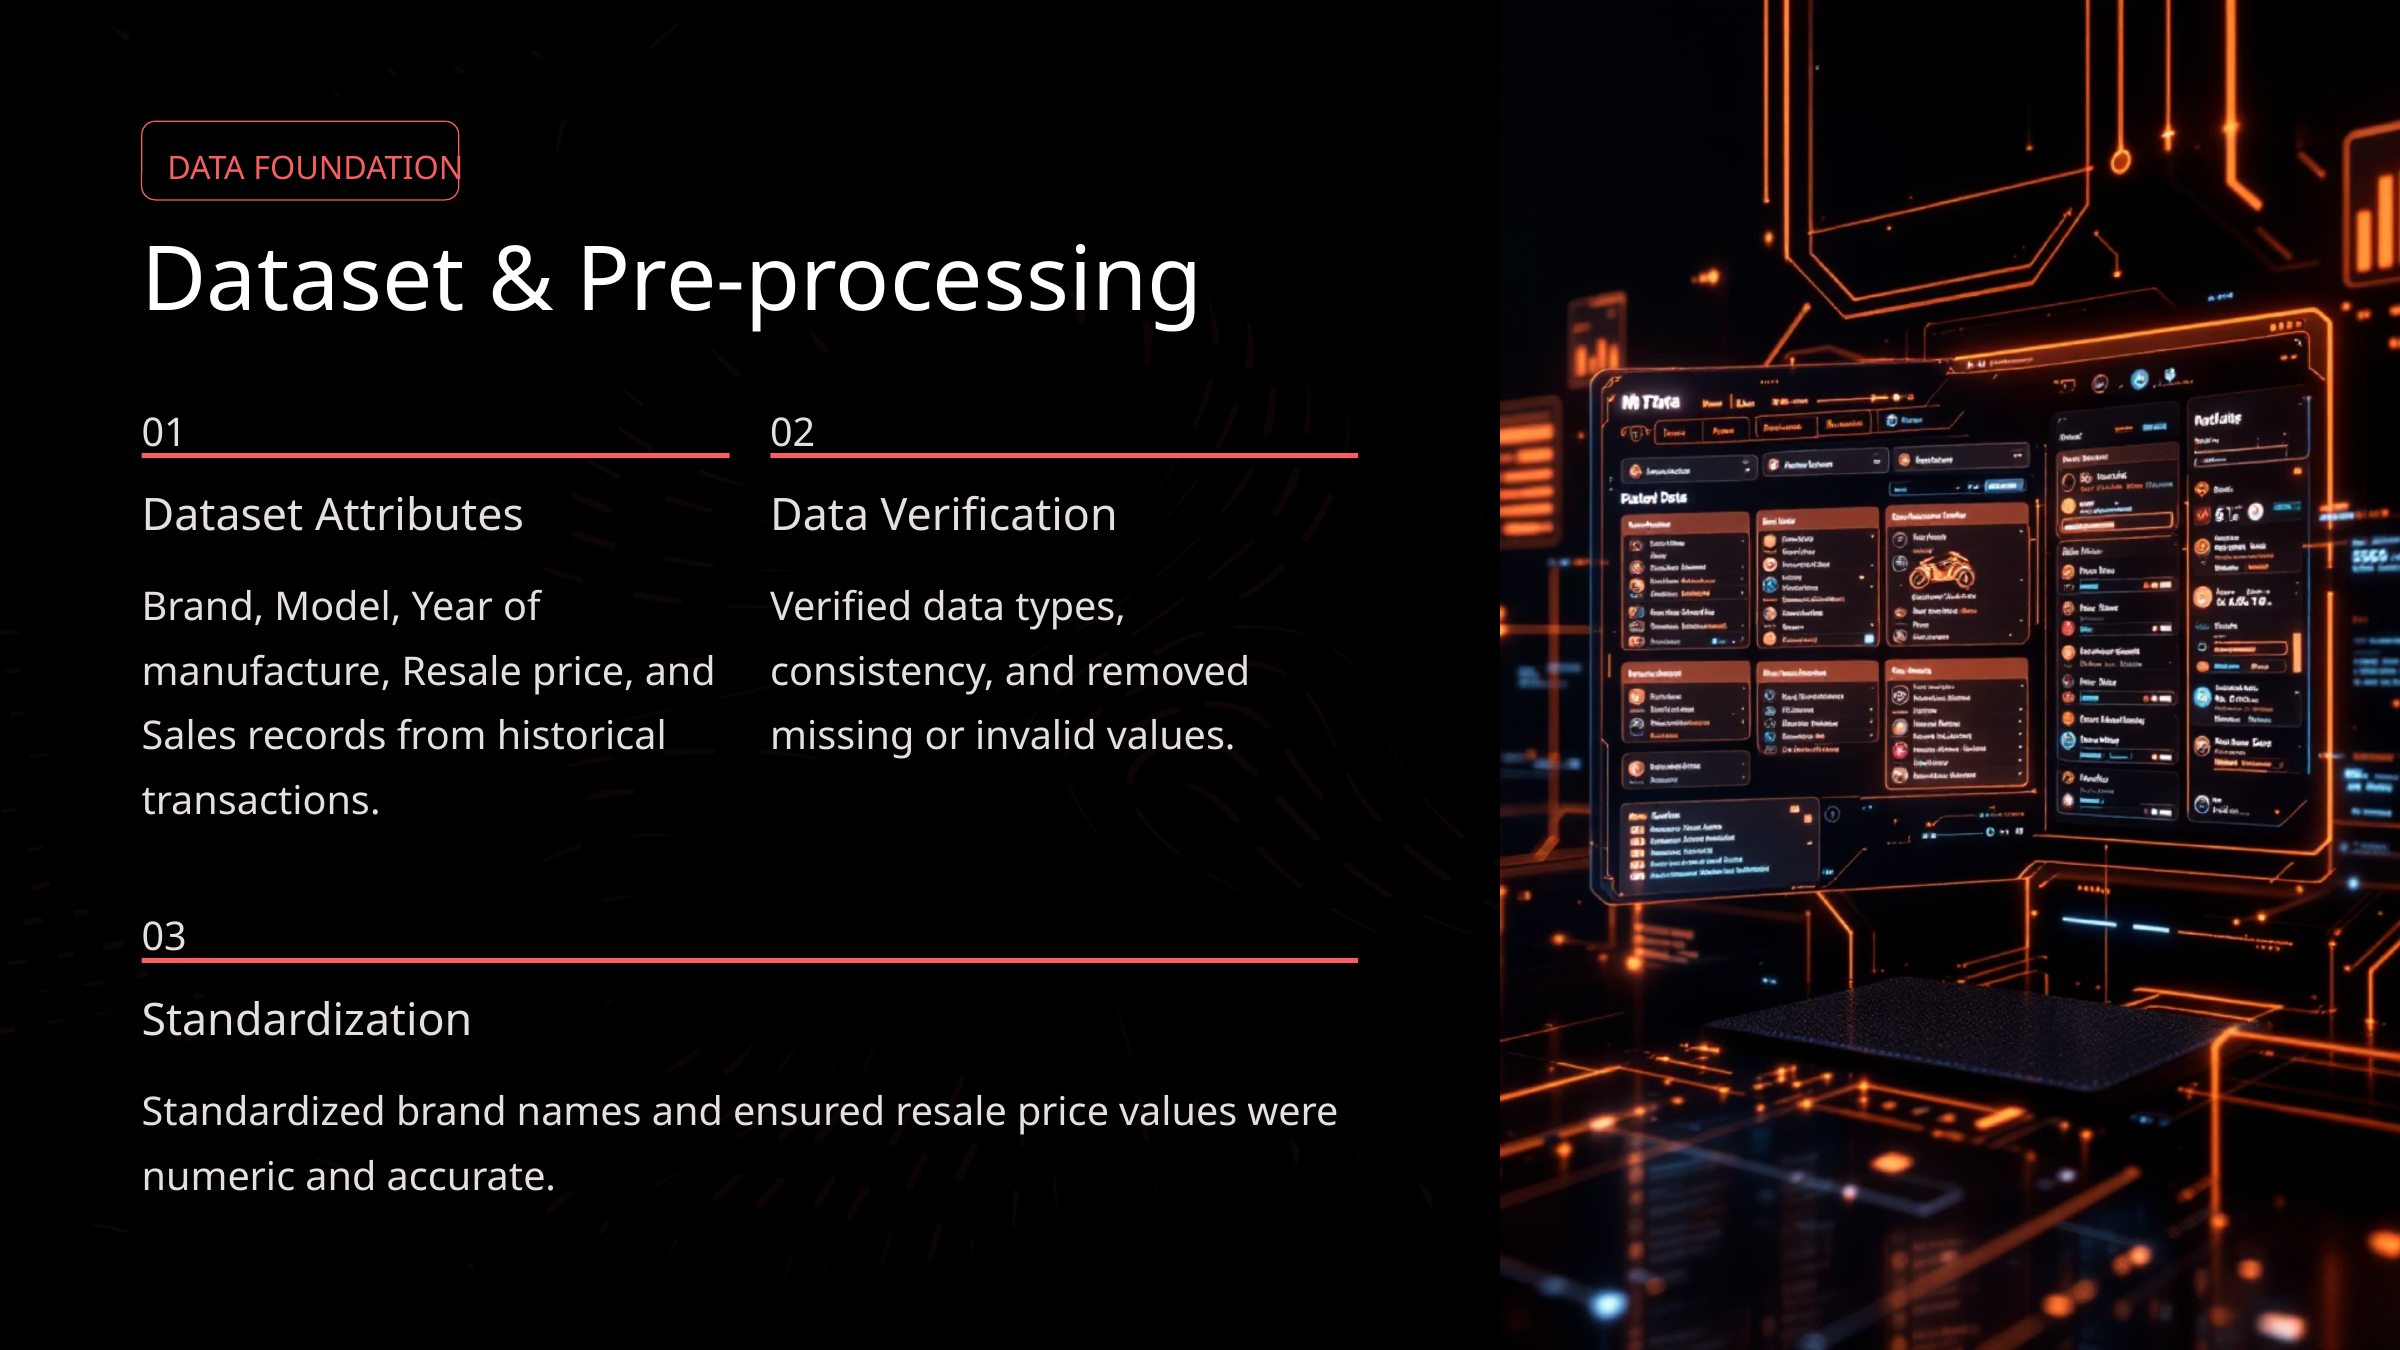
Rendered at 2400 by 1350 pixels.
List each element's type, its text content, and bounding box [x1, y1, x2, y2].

text_box [141, 121, 459, 200]
text_box Data Verification [770, 483, 1221, 540]
text_box Brand, Model, Year of manufacture, Resale price, and Sales records from historical transactions. [141, 563, 730, 824]
text_box [770, 453, 1359, 459]
text_box DATA FOUNDATION [167, 134, 434, 187]
text_box 01 [141, 389, 183, 440]
text_box Dataset Attributes [141, 483, 592, 540]
text_box Standardized brand names and ensured resale price values were numeric and accurate. [141, 1068, 1359, 1199]
text_box 03 [141, 894, 183, 945]
text_box Dataset & Pre-processing [141, 216, 1149, 329]
text_box [141, 453, 730, 459]
text_box 02 [770, 389, 811, 440]
text_box Verified data types, consistency, and removed missing or invalid values. [770, 563, 1359, 759]
picture [1499, 0, 2400, 1350]
text_box [141, 957, 1359, 963]
text_box Standardization [141, 988, 592, 1045]
